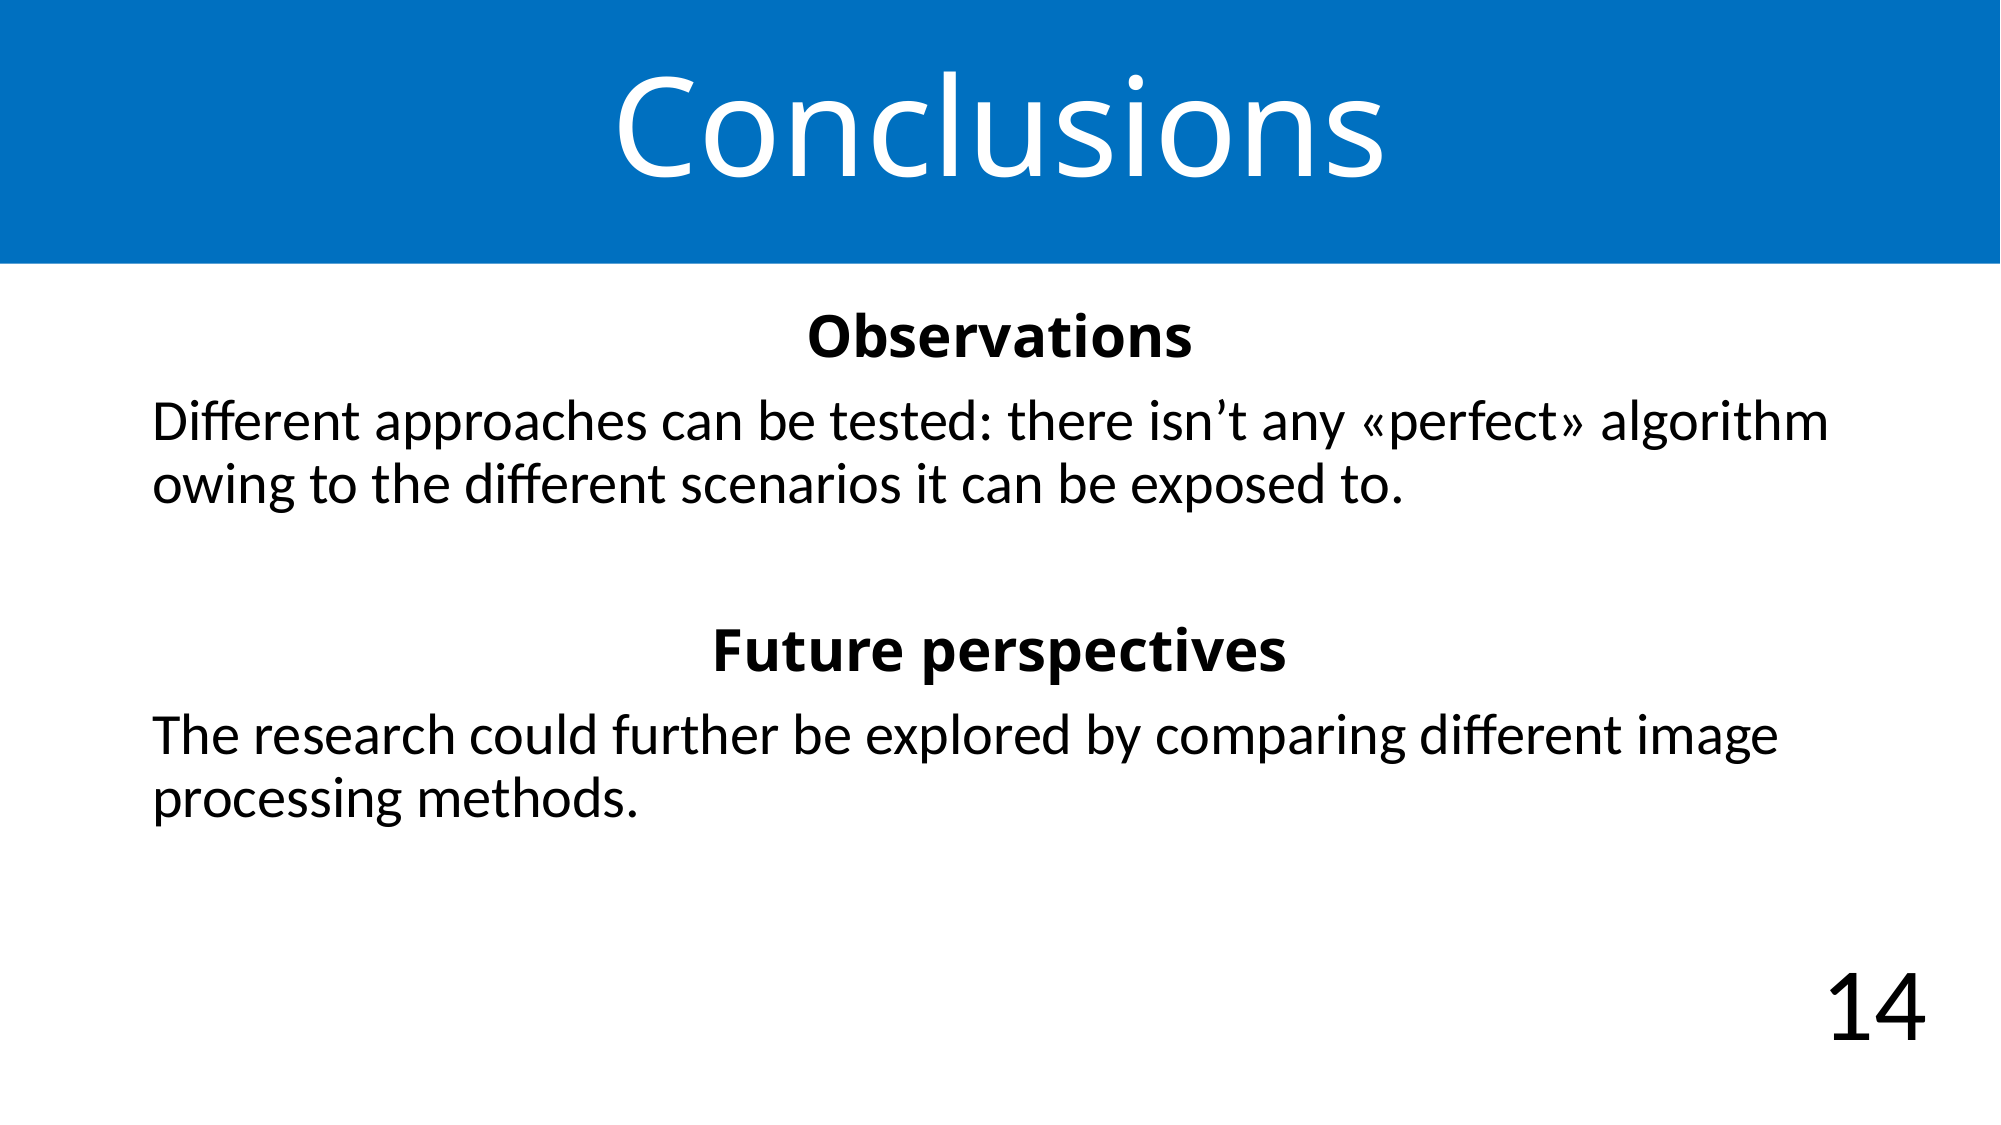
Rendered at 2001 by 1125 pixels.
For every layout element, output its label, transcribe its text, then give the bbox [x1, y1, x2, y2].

list Observations Different approaches can be tested: there isn’t any «perfect» algorithm owing to the different scenarios it can be exposed to. Future perspectives The research could further be explored by comparing different image processing methods. [137, 299, 1863, 903]
text_box 14 [1805, 943, 1944, 1089]
text_box Conclusions [0, 0, 2000, 264]
